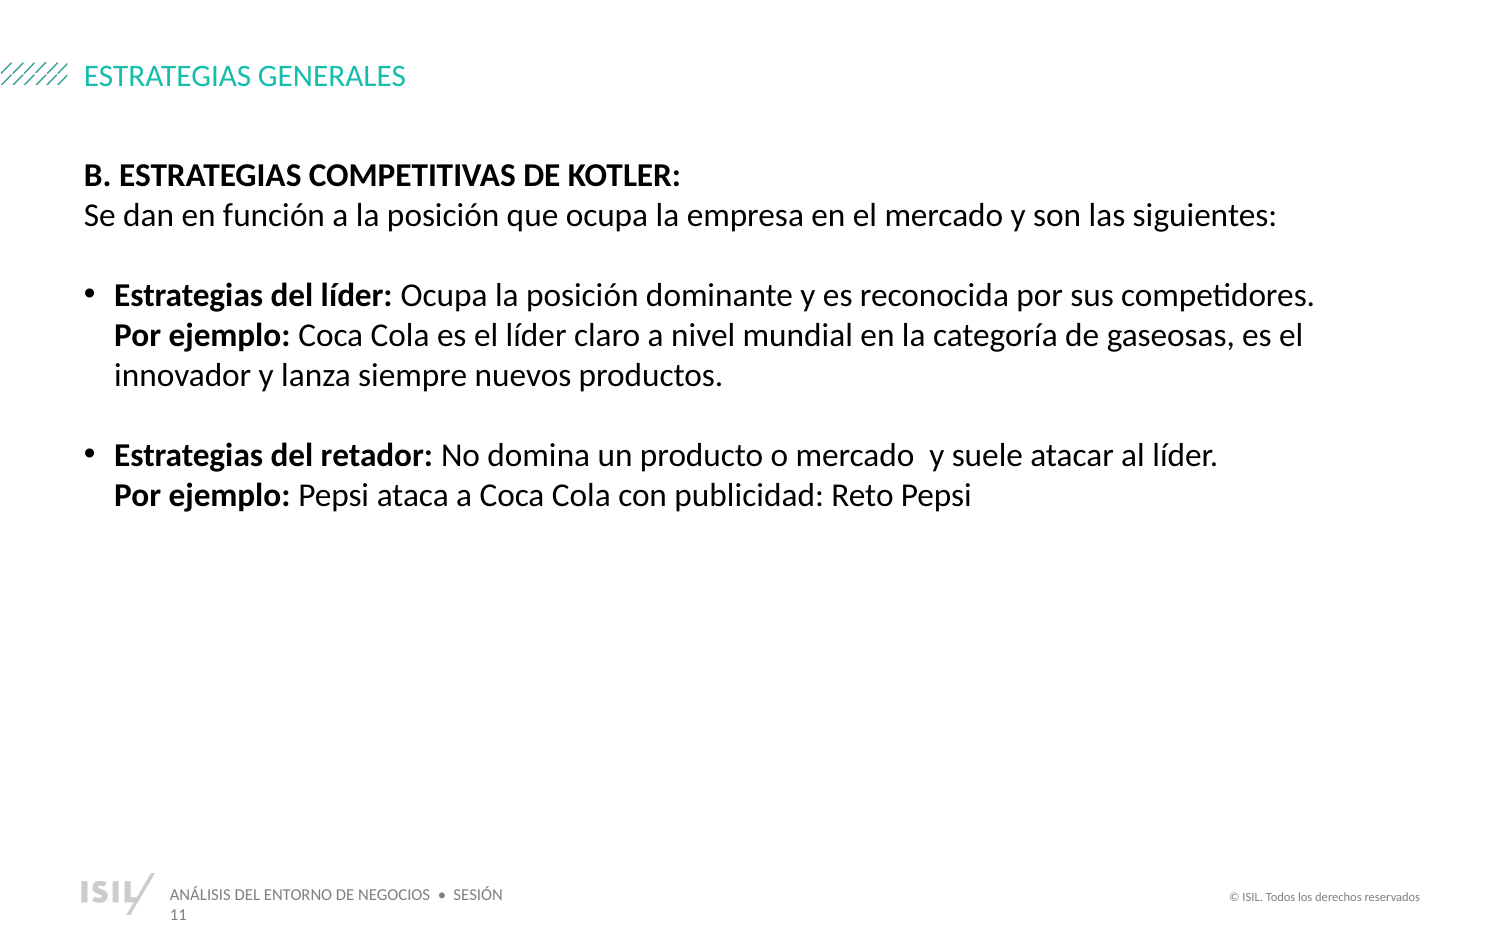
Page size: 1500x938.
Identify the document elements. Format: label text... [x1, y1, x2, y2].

picture [0, 62, 68, 86]
text_box ESTRATEGIAS GENERALES [83, 54, 1297, 93]
text_box B. ESTRATEGIAS COMPETITIVAS DE KOTLER: Se dan en función a la posición que ocupa la empresa en el mercado y son las siguientes: Estrategias del líder: Ocupa la posición dominante y es reconocida por sus competidores. Por ejemplo: Coca Cola es el líder claro a nivel mundial en la categoría de gaseosas, es el innovador y lanza siempre nuevos productos. Estrategias del retador: No domina un producto o mercado y suele atacar al líder. Por ejemplo: Pepsi ataca a Coca Cola con publicidad: Reto Pepsi [83, 153, 1424, 513]
